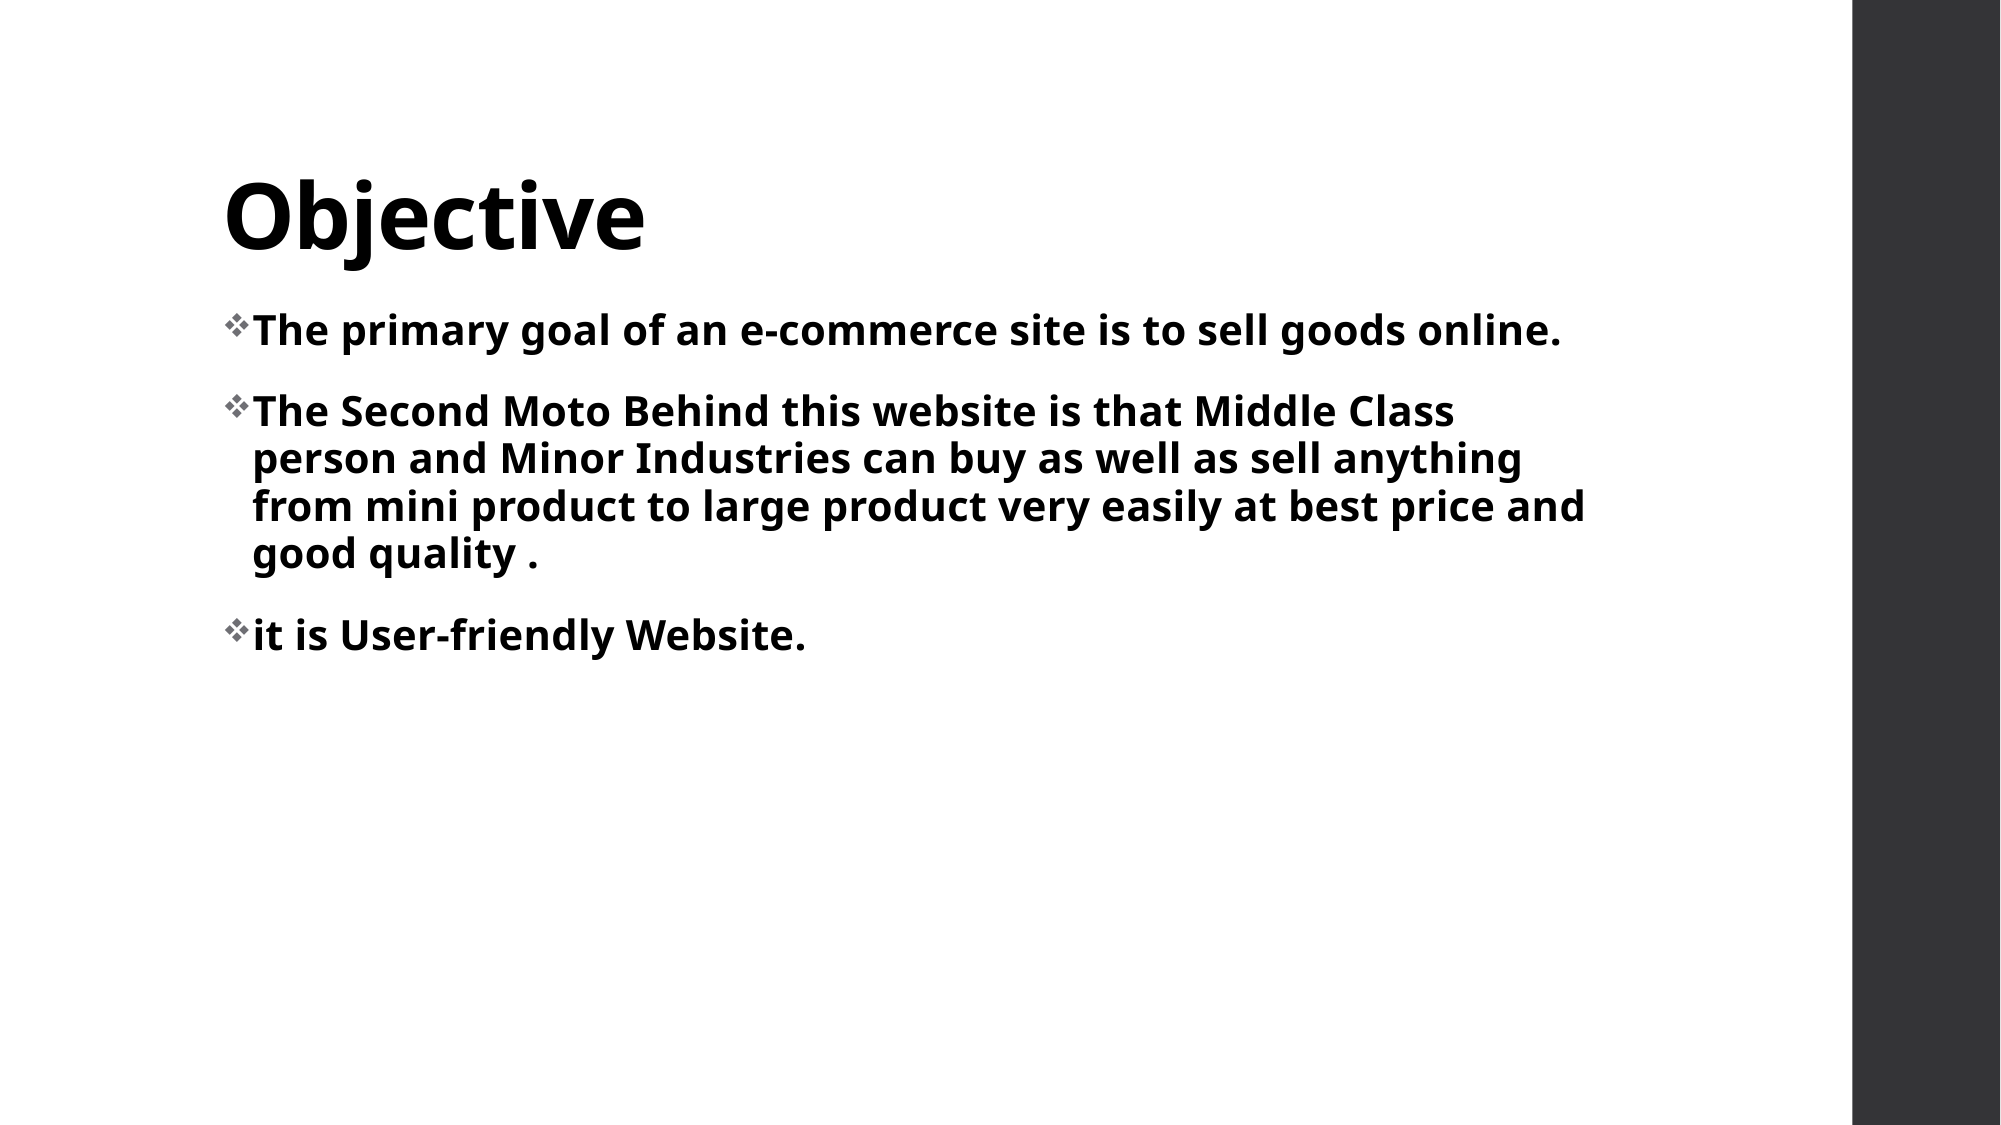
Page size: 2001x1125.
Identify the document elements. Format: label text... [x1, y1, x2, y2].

list The primary goal of an e-commerce site is to sell goods online. The Second Moto Behind this website is that Middle Class person and Minor Industries can buy as well as sell anything from mini product to large product very easily at best price and good quality . it is User-friendly Website. [206, 299, 1617, 1014]
title Objective [206, 60, 1797, 278]
